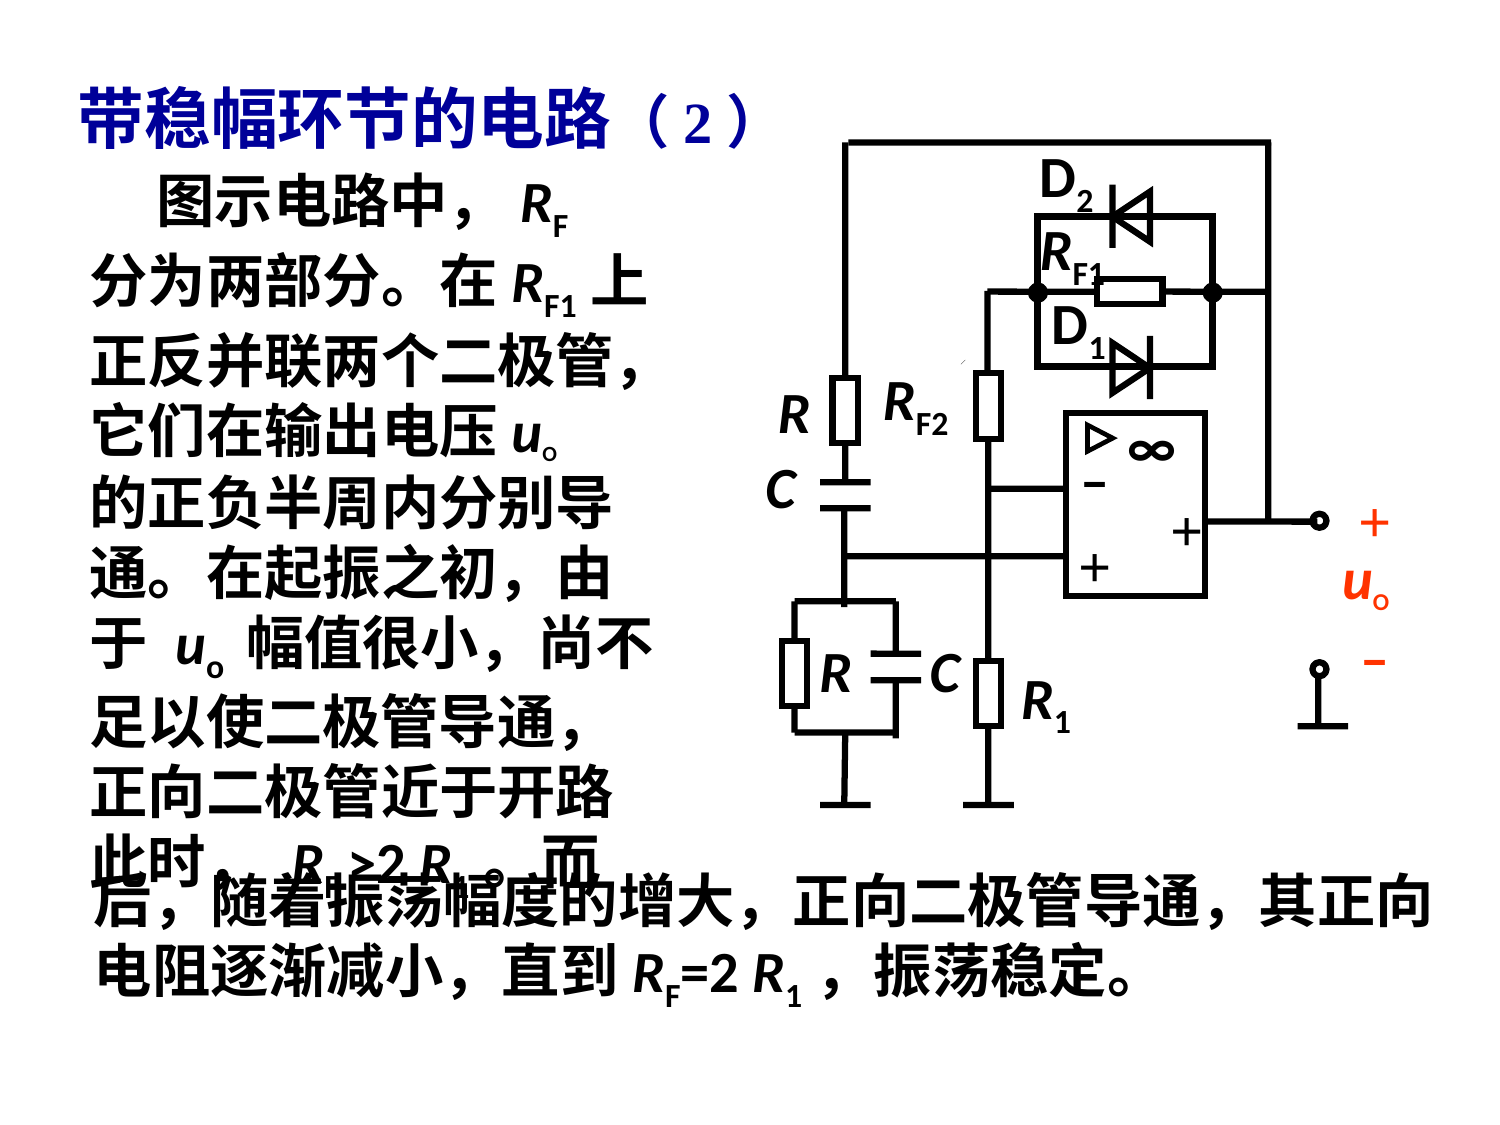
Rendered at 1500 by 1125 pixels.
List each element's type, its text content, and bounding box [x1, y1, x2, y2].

text_box 后，随着振荡幅度的增大，正向二极管导通，其正向 电阻逐渐减小，直到RF=2 R1，振荡稳定。 [79, 857, 1449, 1022]
text_box 图示电路中，RF 分为两部分。在RF1上正反并联两个二极管，它们在输出电压uO 的正负半周内分别导通。在起振之初，由 于 uo 幅值很小，尚不足以使二极管导通， 正向二极管近于开路 此时， RF >2 R1。而 [74, 157, 675, 913]
title 带稳幅环节的电路（2） [62, 69, 850, 170]
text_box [737, 131, 1438, 806]
